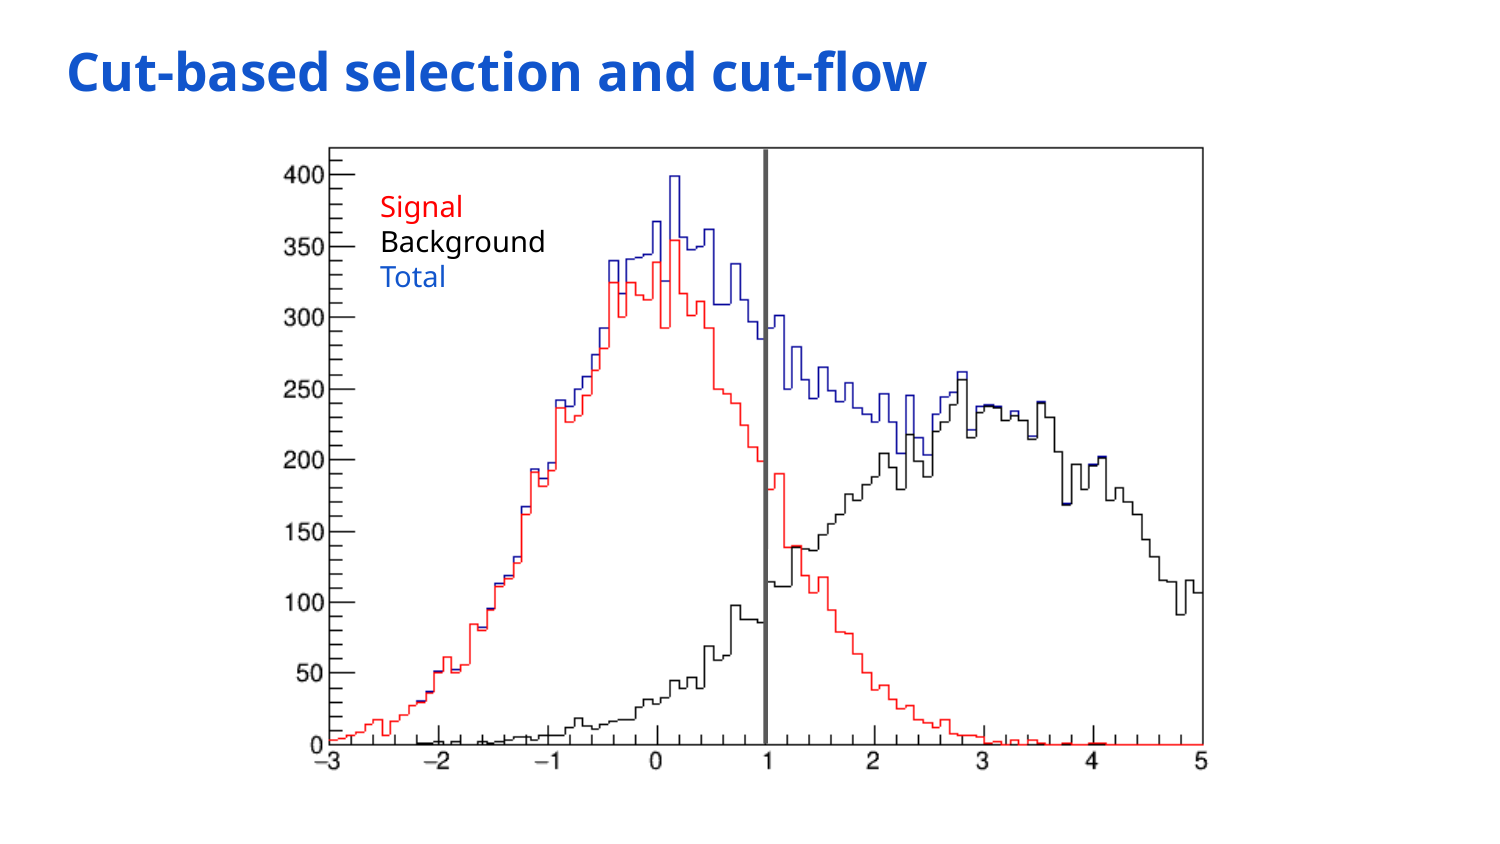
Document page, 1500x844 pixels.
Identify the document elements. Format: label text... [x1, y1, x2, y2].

title Cut-based selection and cut-flow [51, 23, 1449, 117]
picture [270, 127, 1230, 796]
